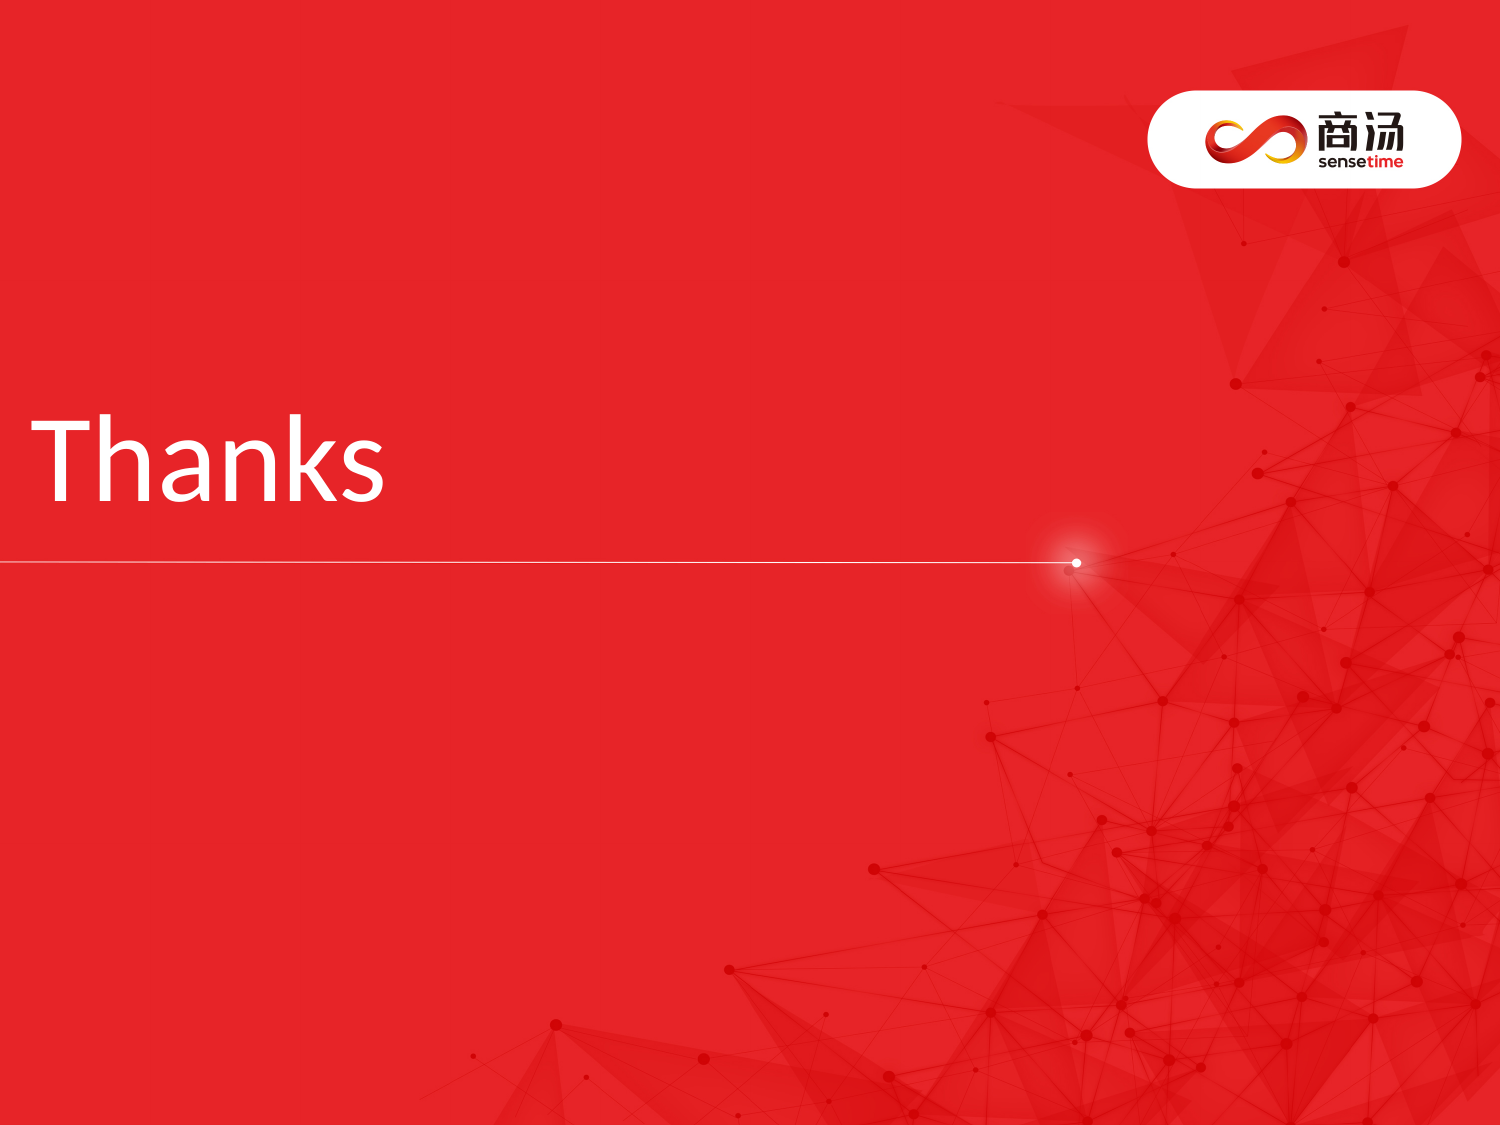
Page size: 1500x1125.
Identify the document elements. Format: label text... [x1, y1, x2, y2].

picture [0, 0, 1500, 1125]
title Thanks [15, 374, 1229, 536]
slide_number [1059, 1042, 1397, 1103]
